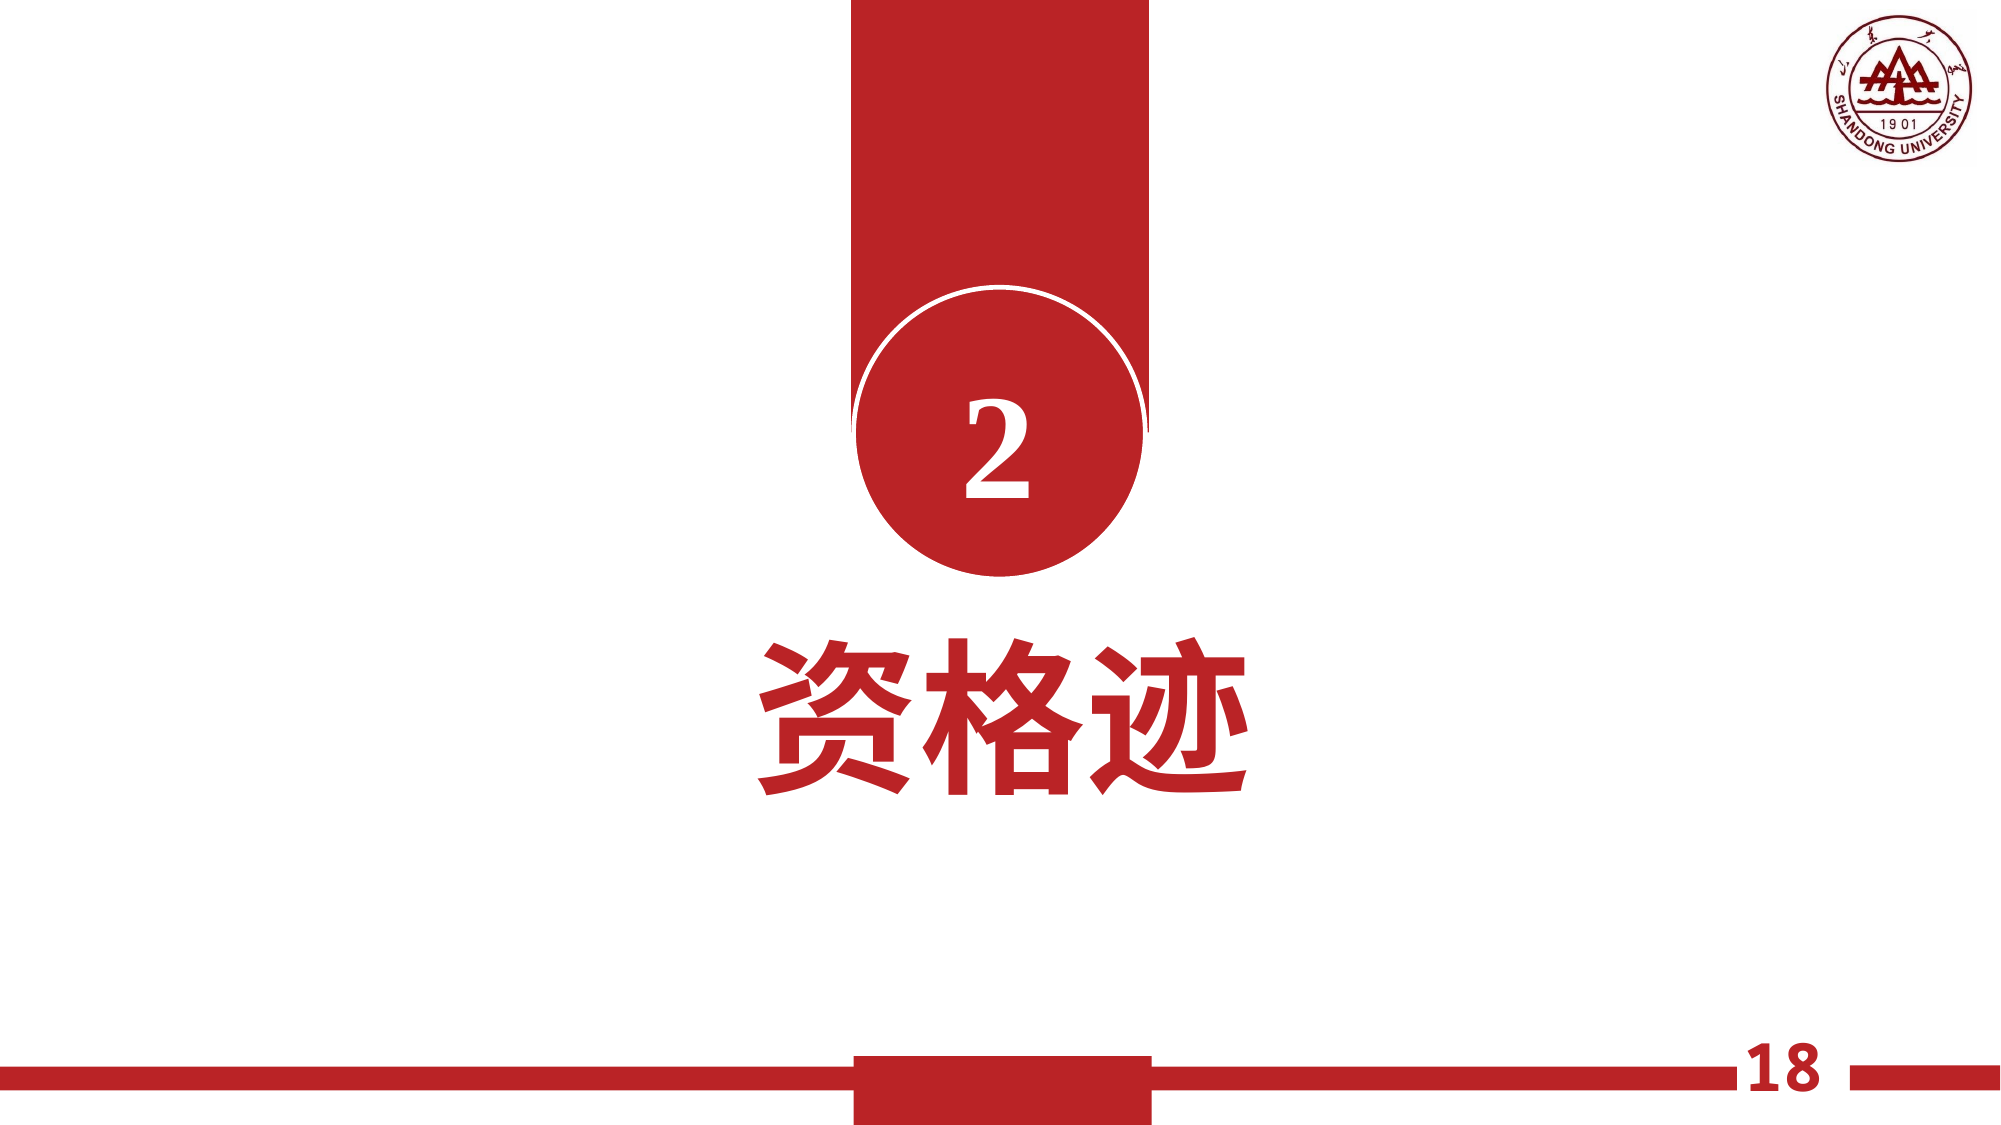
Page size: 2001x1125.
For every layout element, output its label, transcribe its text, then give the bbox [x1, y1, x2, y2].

text_box [893, 536, 1106, 582]
text_box [1117, 343, 1148, 523]
picture [1820, 9, 1977, 167]
text_box 2 [879, 340, 1117, 536]
text_box 资格迹 [535, 660, 1470, 822]
text_box [884, 285, 1115, 340]
text_box [851, 1054, 1154, 1125]
text_box [851, 347, 879, 520]
text_box [849, 0, 1151, 434]
